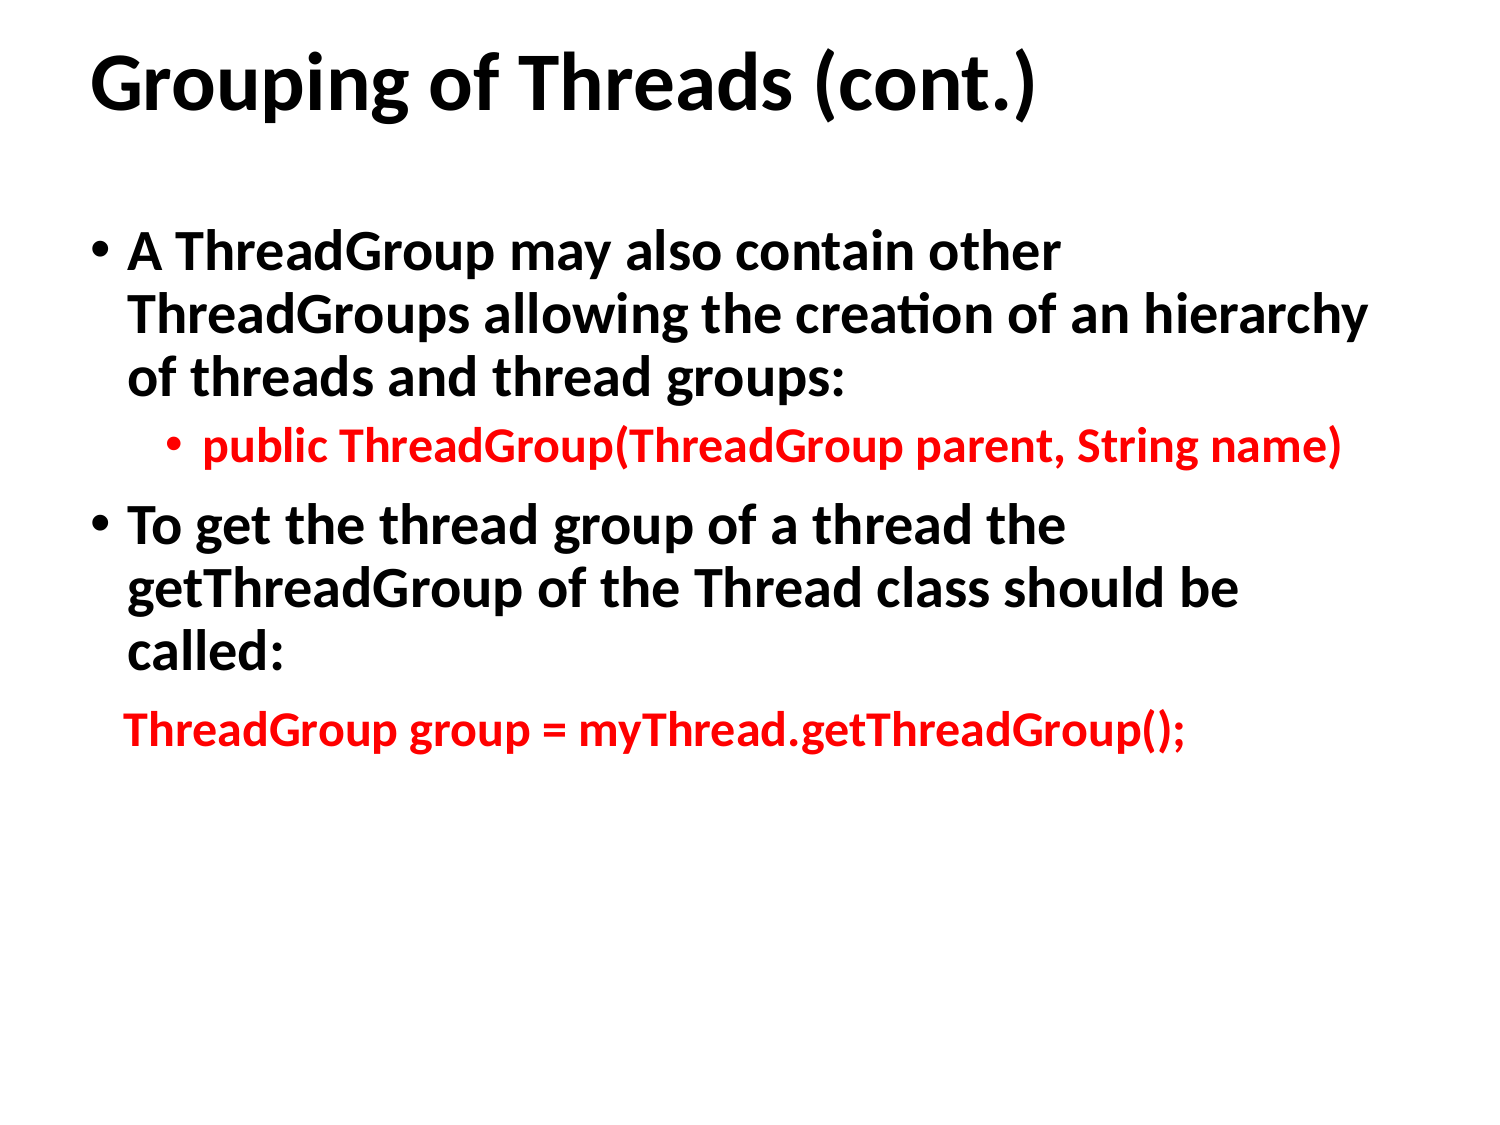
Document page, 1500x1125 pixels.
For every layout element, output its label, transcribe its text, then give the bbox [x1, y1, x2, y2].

list A ThreadGroup may also contain other ThreadGroups allowing the creation of an hierarchy of threads and thread groups: public ThreadGroup(ThreadGroup parent, String name) To get the thread group of a thread the getThreadGroup of the Thread class should be called: ThreadGroup group = myThread.getThreadGroup(); [75, 212, 1425, 1005]
title Grouping of Threads (cont.) [75, 24, 1425, 143]
